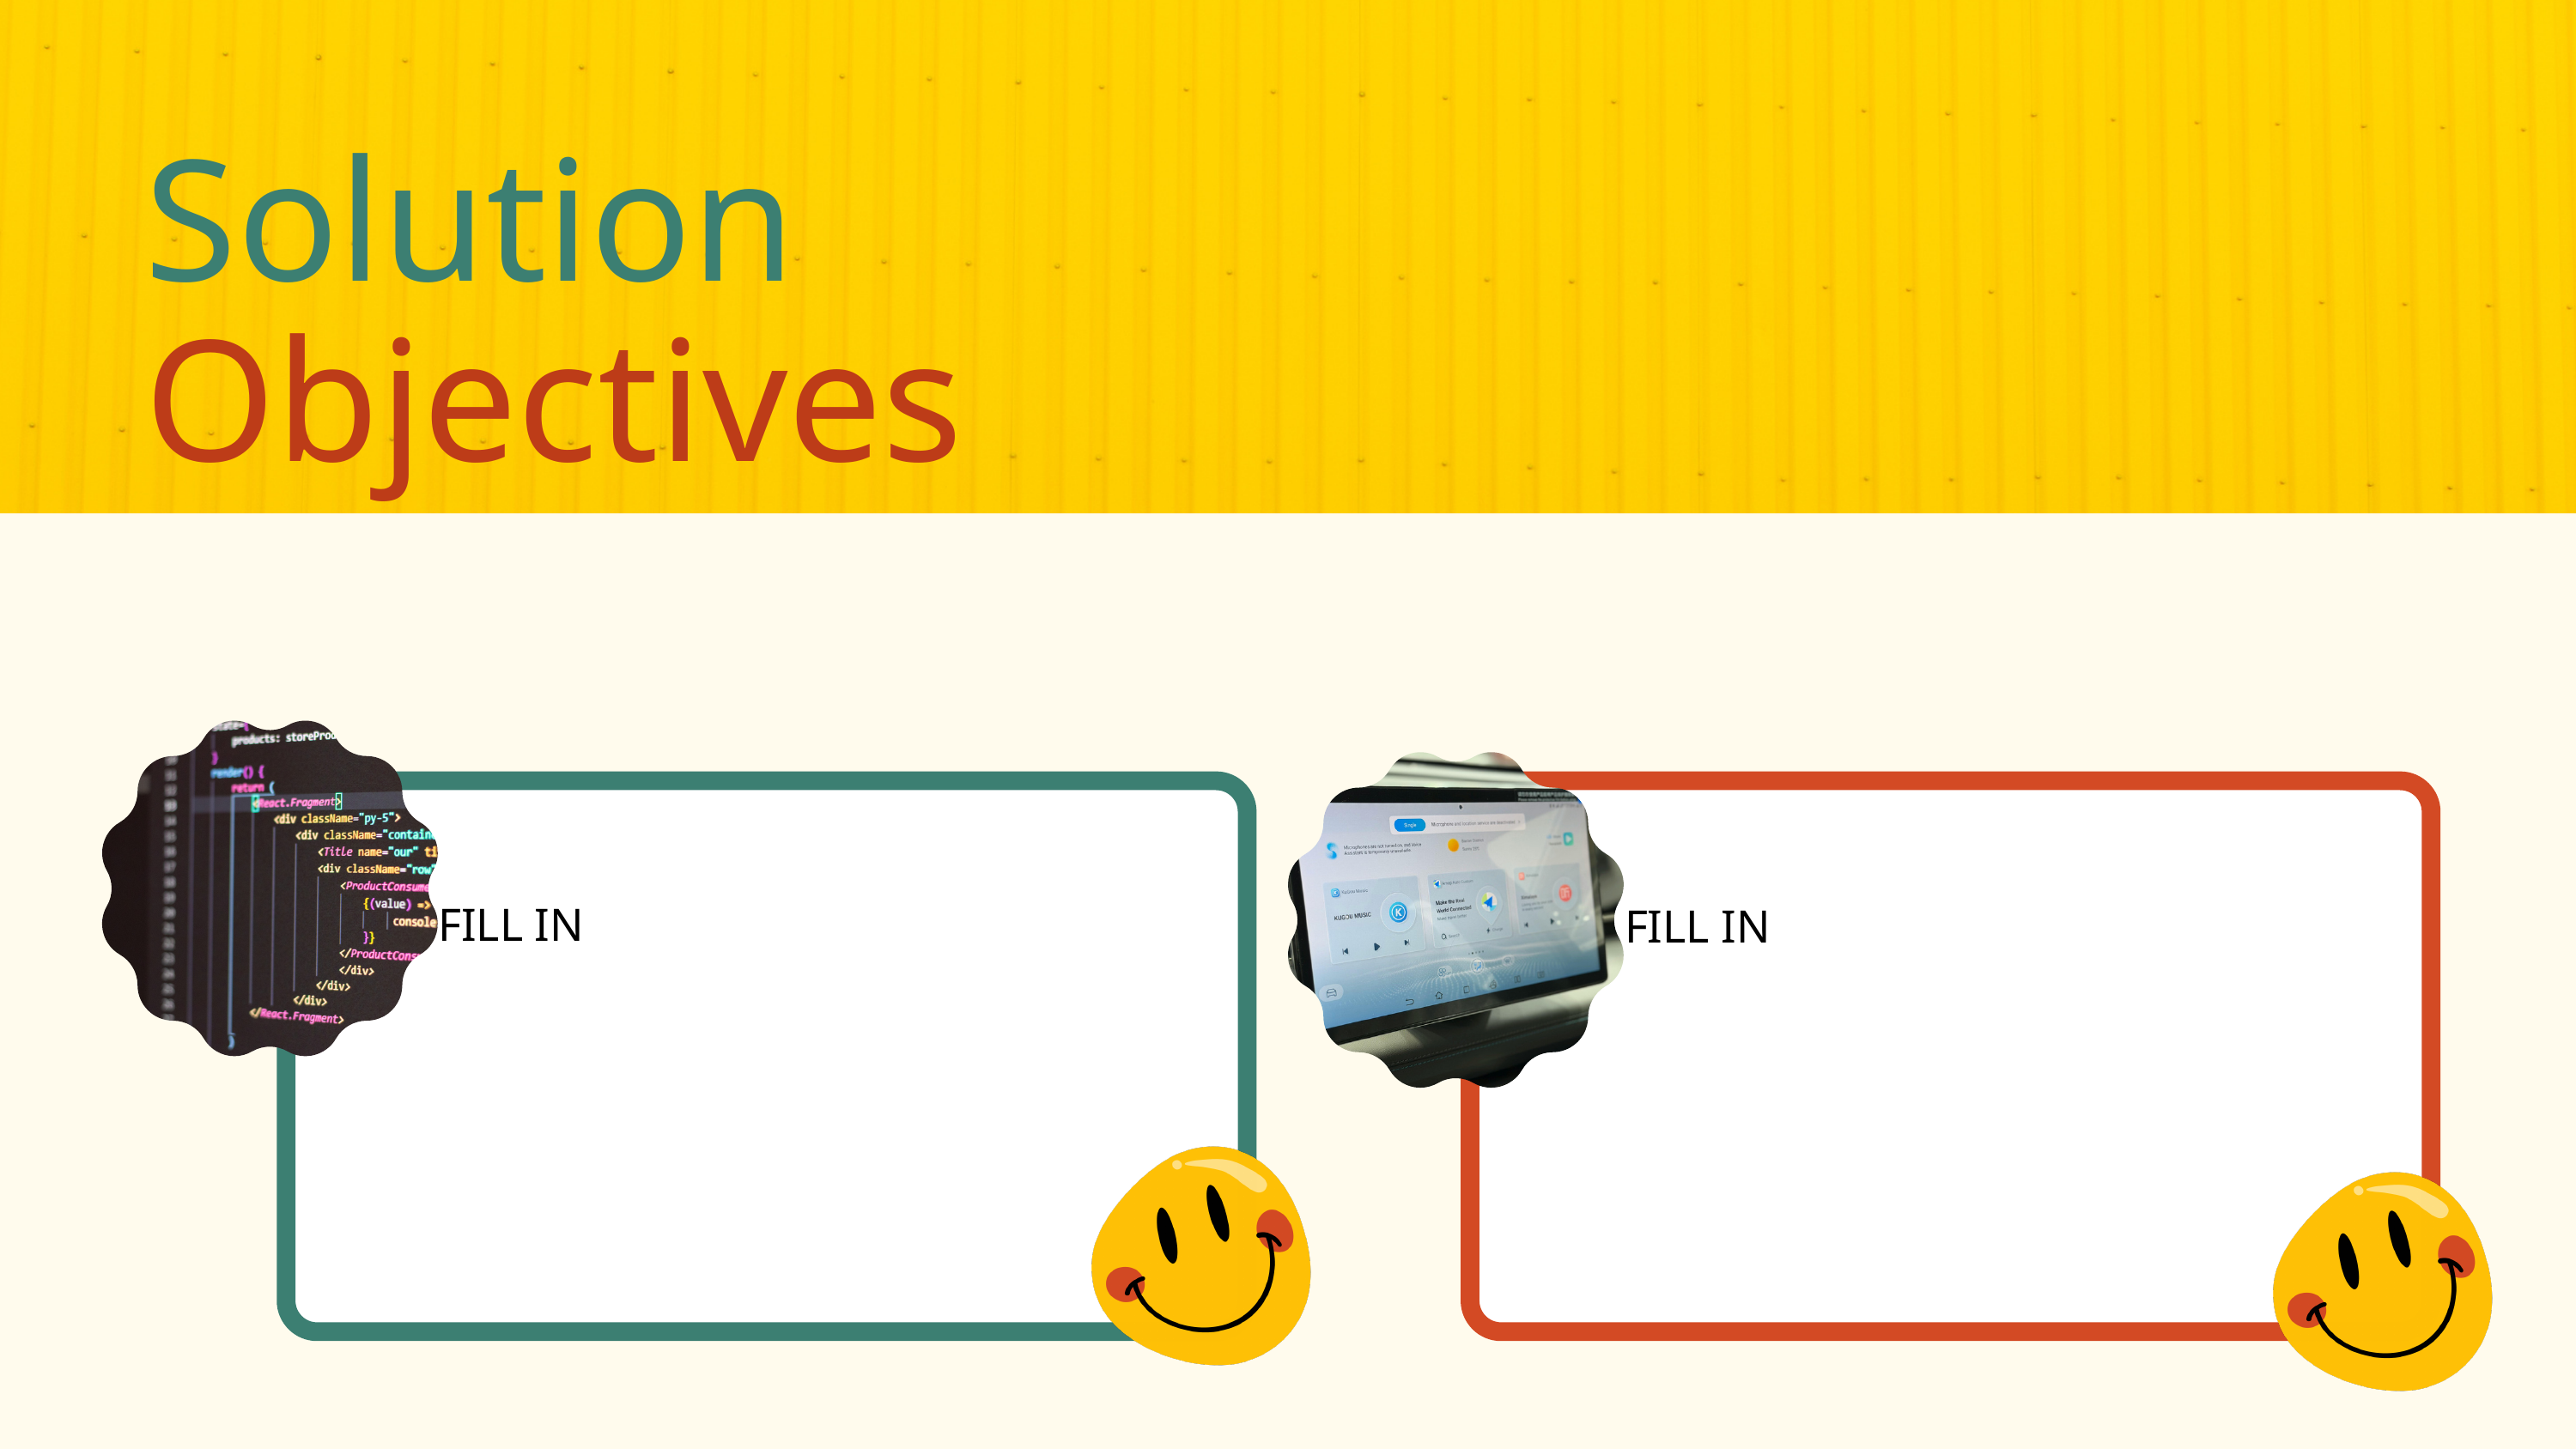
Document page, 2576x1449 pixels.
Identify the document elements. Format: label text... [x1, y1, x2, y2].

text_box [1469, 780, 2432, 1332]
text_box [1088, 1143, 1314, 1369]
text_box [2269, 1169, 2495, 1394]
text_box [285, 780, 1248, 1332]
text_box Solution [144, 112, 1368, 294]
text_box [101, 720, 439, 1057]
text_box [0, 0, 2576, 513]
text_box Objectives [144, 294, 1368, 495]
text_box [1287, 751, 1625, 1088]
